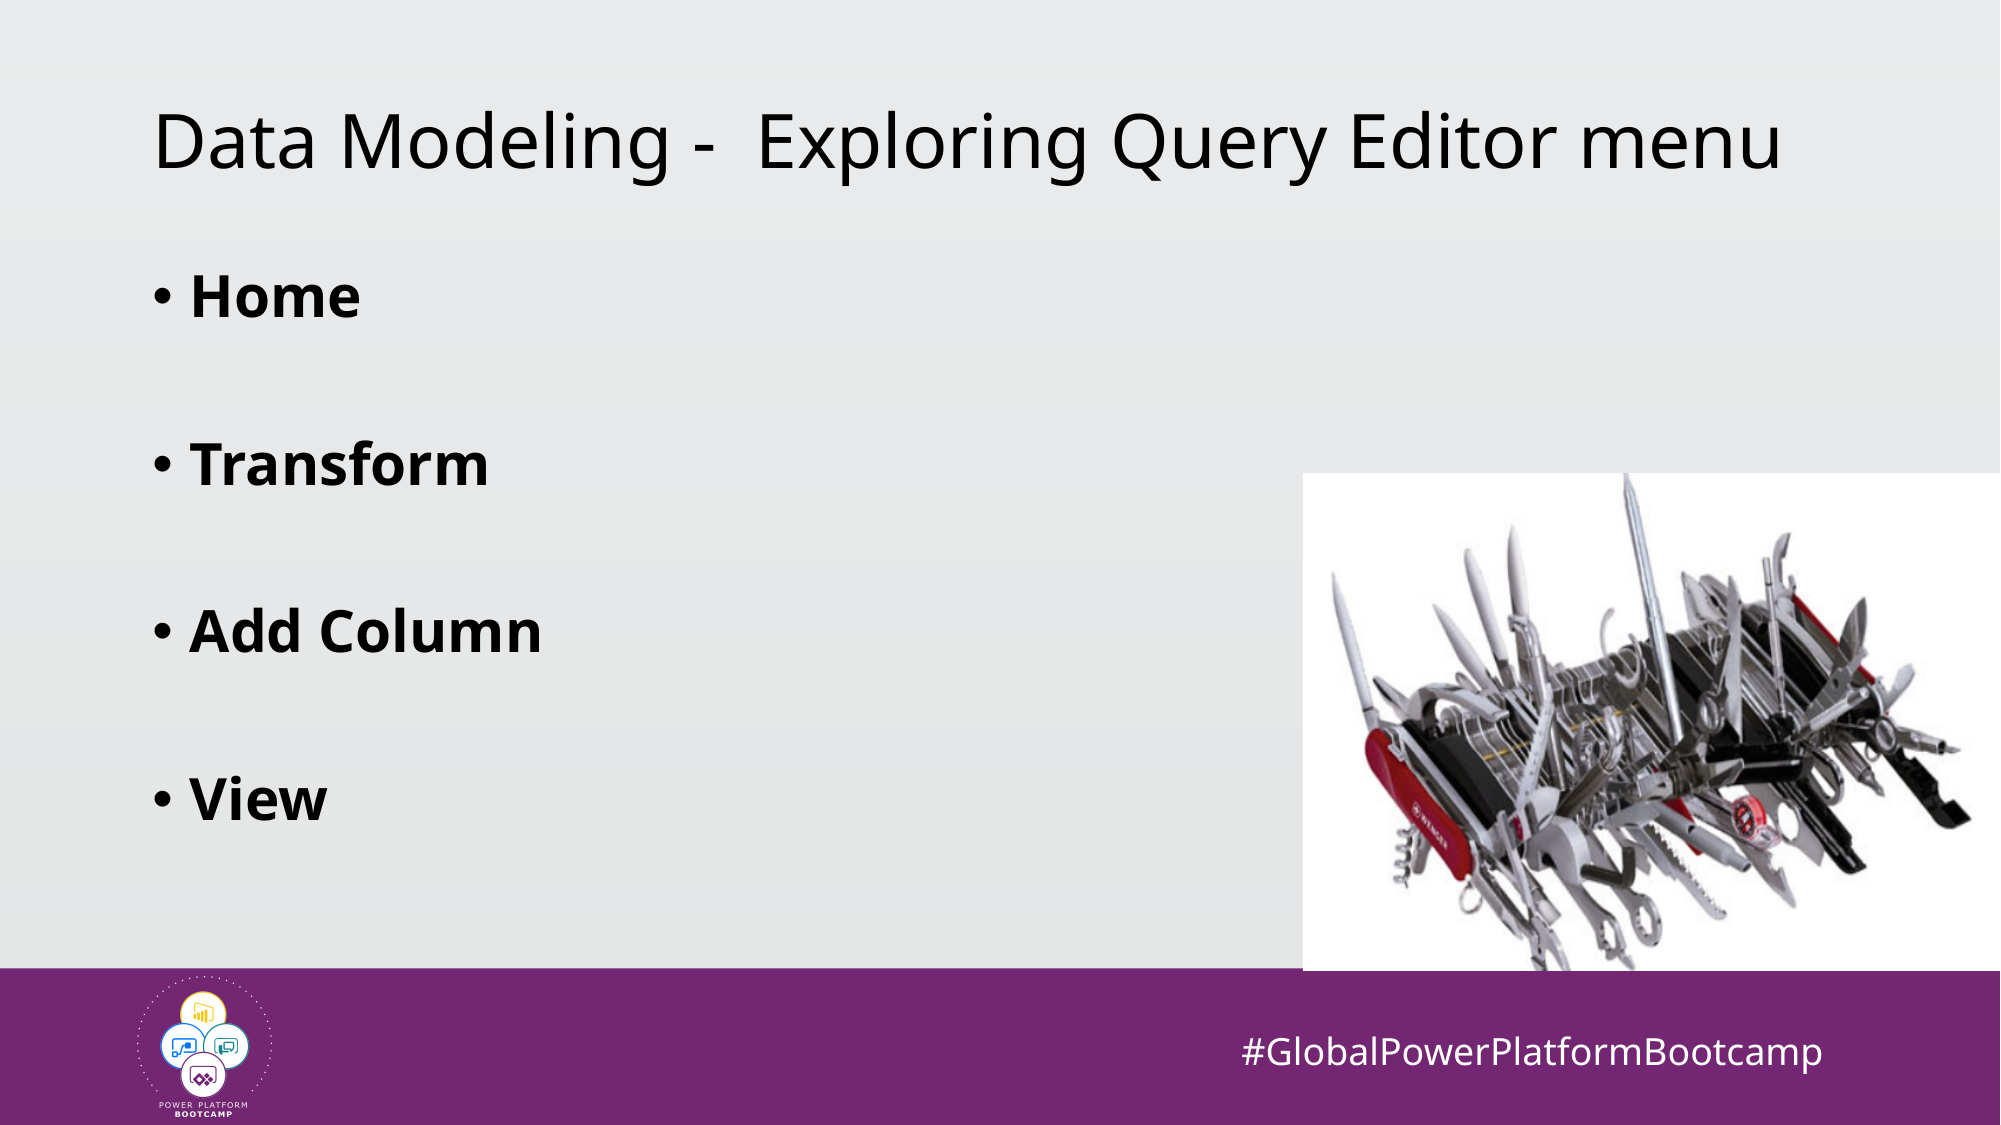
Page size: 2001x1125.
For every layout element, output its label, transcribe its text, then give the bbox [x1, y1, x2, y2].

picture [1302, 473, 2000, 971]
picture [137, 976, 272, 1117]
title Data Modeling - Exploring Query Editor menu [137, 59, 1863, 229]
list Home Transform Add Column View [137, 259, 880, 866]
